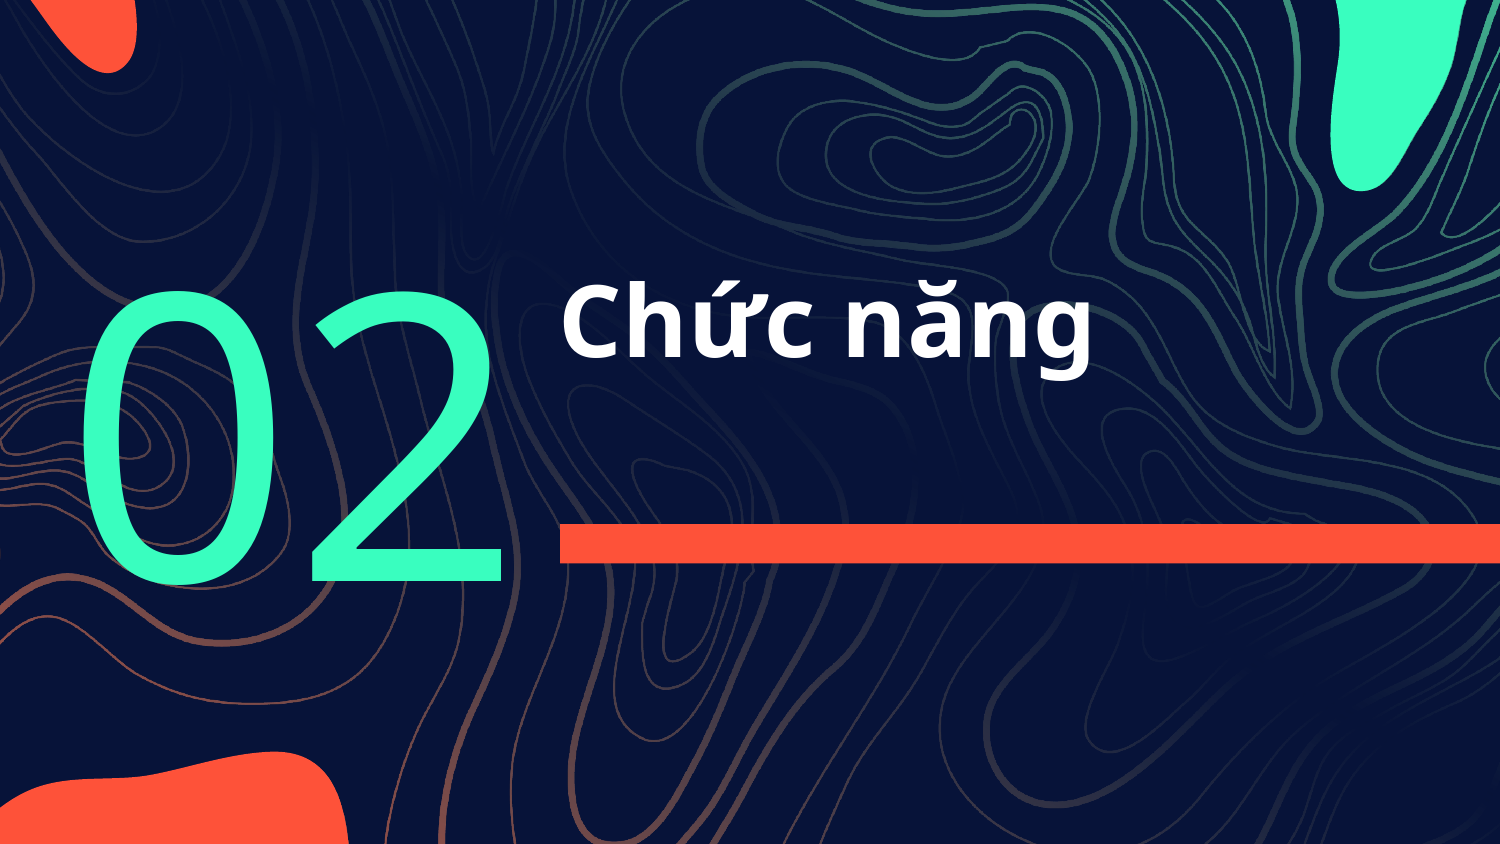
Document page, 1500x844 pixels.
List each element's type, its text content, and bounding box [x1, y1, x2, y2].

text_box [560, 524, 1500, 564]
title Chức năng [543, 283, 1257, 392]
picture [0, 0, 1500, 844]
title 02 [6, 238, 523, 605]
